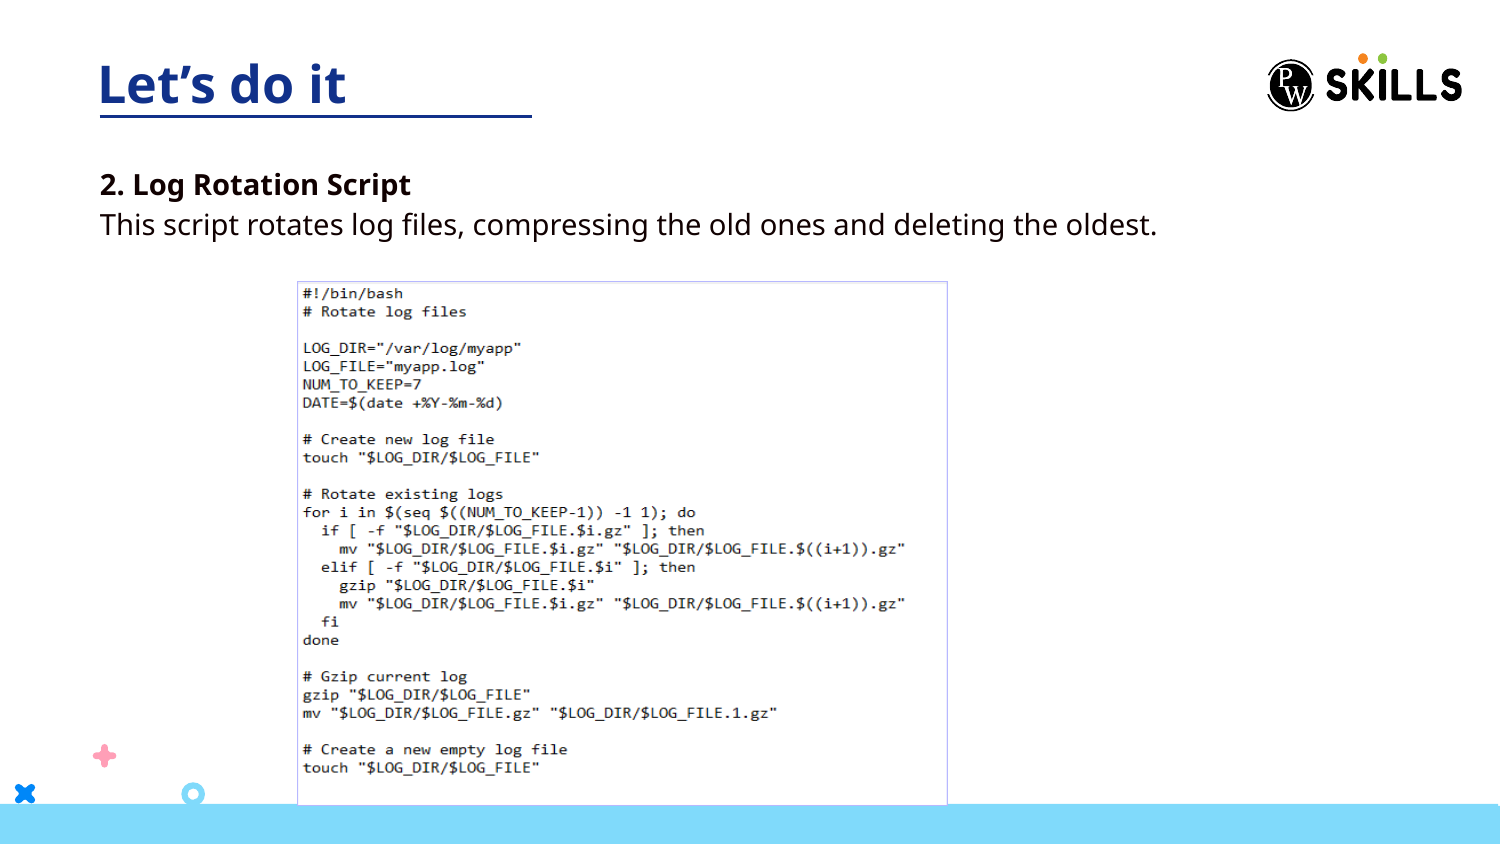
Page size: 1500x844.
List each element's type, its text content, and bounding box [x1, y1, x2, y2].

picture [1266, 53, 1463, 112]
picture [297, 281, 949, 807]
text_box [14, 743, 206, 807]
list 2. Log Rotation Script This script rotates log files, compressing the old ones and deleting the oldest. [60, 146, 1478, 653]
title Let’s do it [82, 36, 1237, 146]
text_box [0, 805, 1500, 844]
